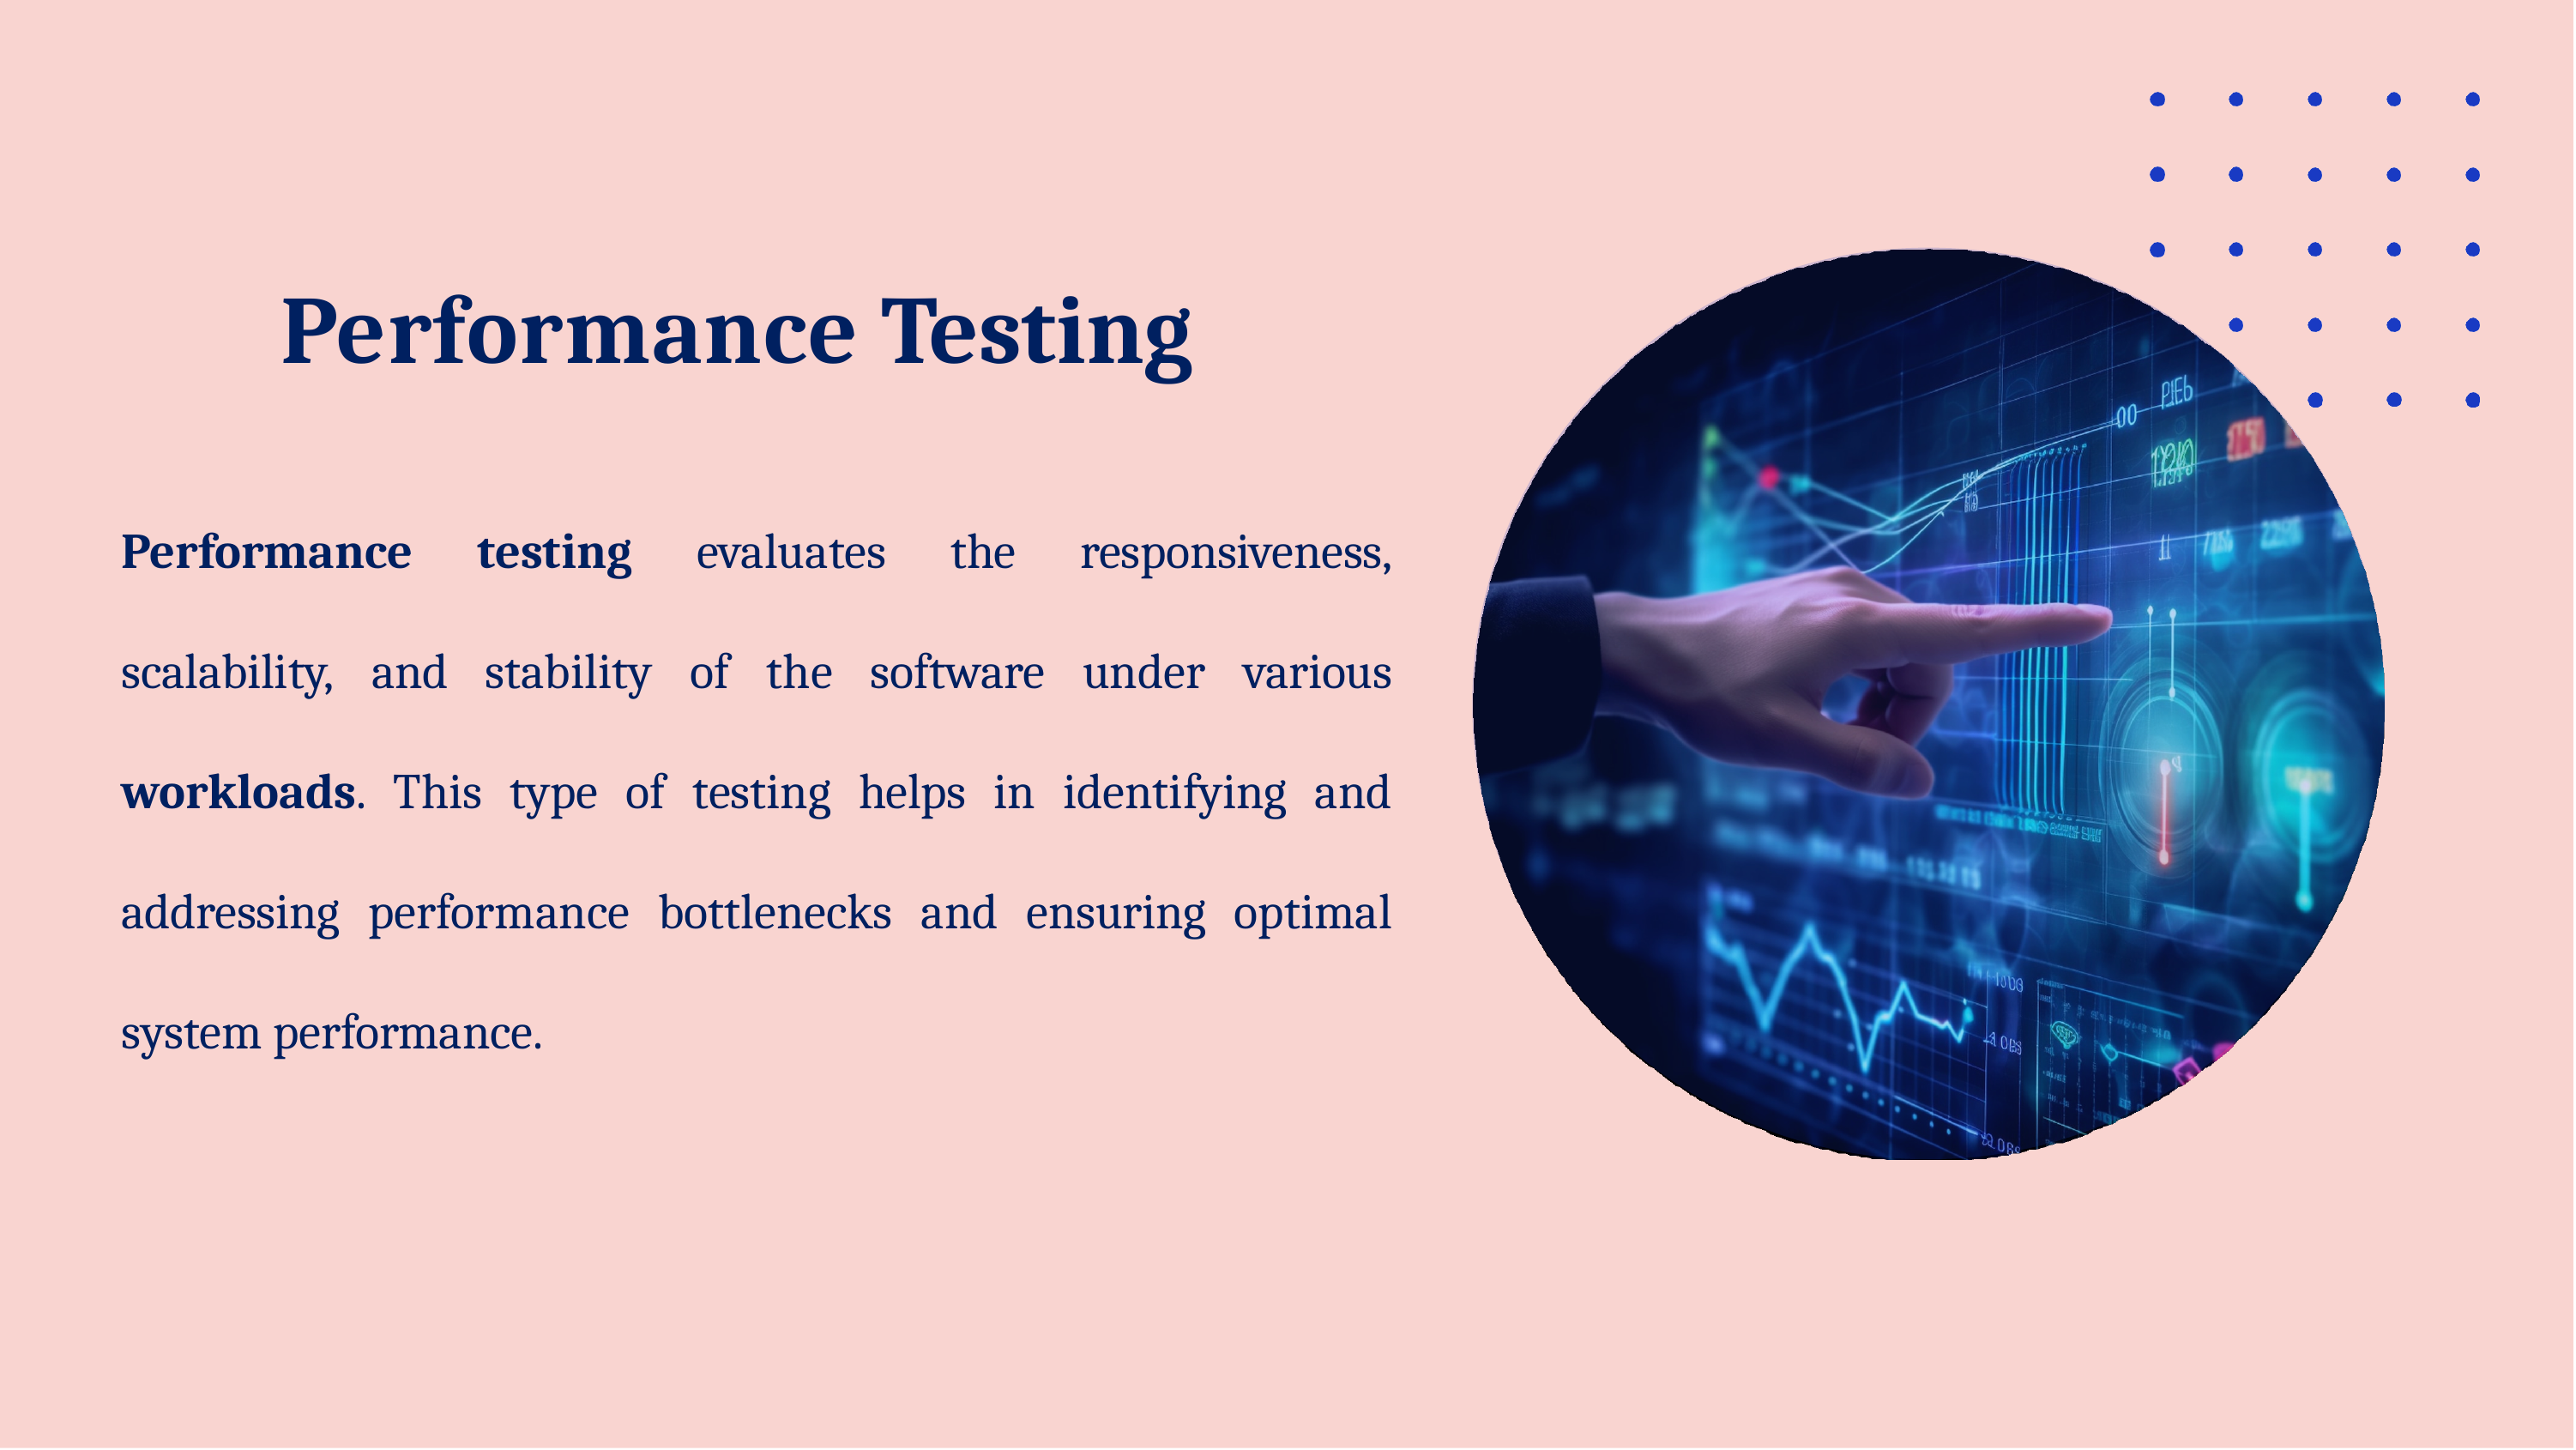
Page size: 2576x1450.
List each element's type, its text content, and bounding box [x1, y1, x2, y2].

picture [2307, 166, 2322, 182]
picture [2307, 242, 2322, 247]
picture [2229, 91, 2243, 106]
picture [2150, 91, 2165, 106]
picture [2386, 91, 2401, 106]
picture [2464, 91, 2480, 106]
text_box Performance testing evaluates the responsiveness, scalability, and stability of the software under various workloads. This type of testing helps in identifying and addressing performance bottlenecks and ensuring optimal system performance. [119, 456, 1393, 1059]
picture [2150, 166, 2165, 182]
picture [2229, 242, 2243, 247]
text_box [1472, 247, 2386, 1160]
picture [2307, 91, 2322, 106]
picture [2464, 392, 2481, 408]
picture [2386, 166, 2401, 182]
picture [2464, 166, 2480, 182]
picture [2464, 317, 2480, 332]
picture [2386, 317, 2401, 332]
picture [2386, 392, 2402, 408]
picture [2150, 242, 2165, 247]
title Performance Testing [279, 264, 1330, 510]
picture [2386, 242, 2401, 257]
picture [2464, 242, 2480, 257]
picture [2229, 166, 2243, 182]
